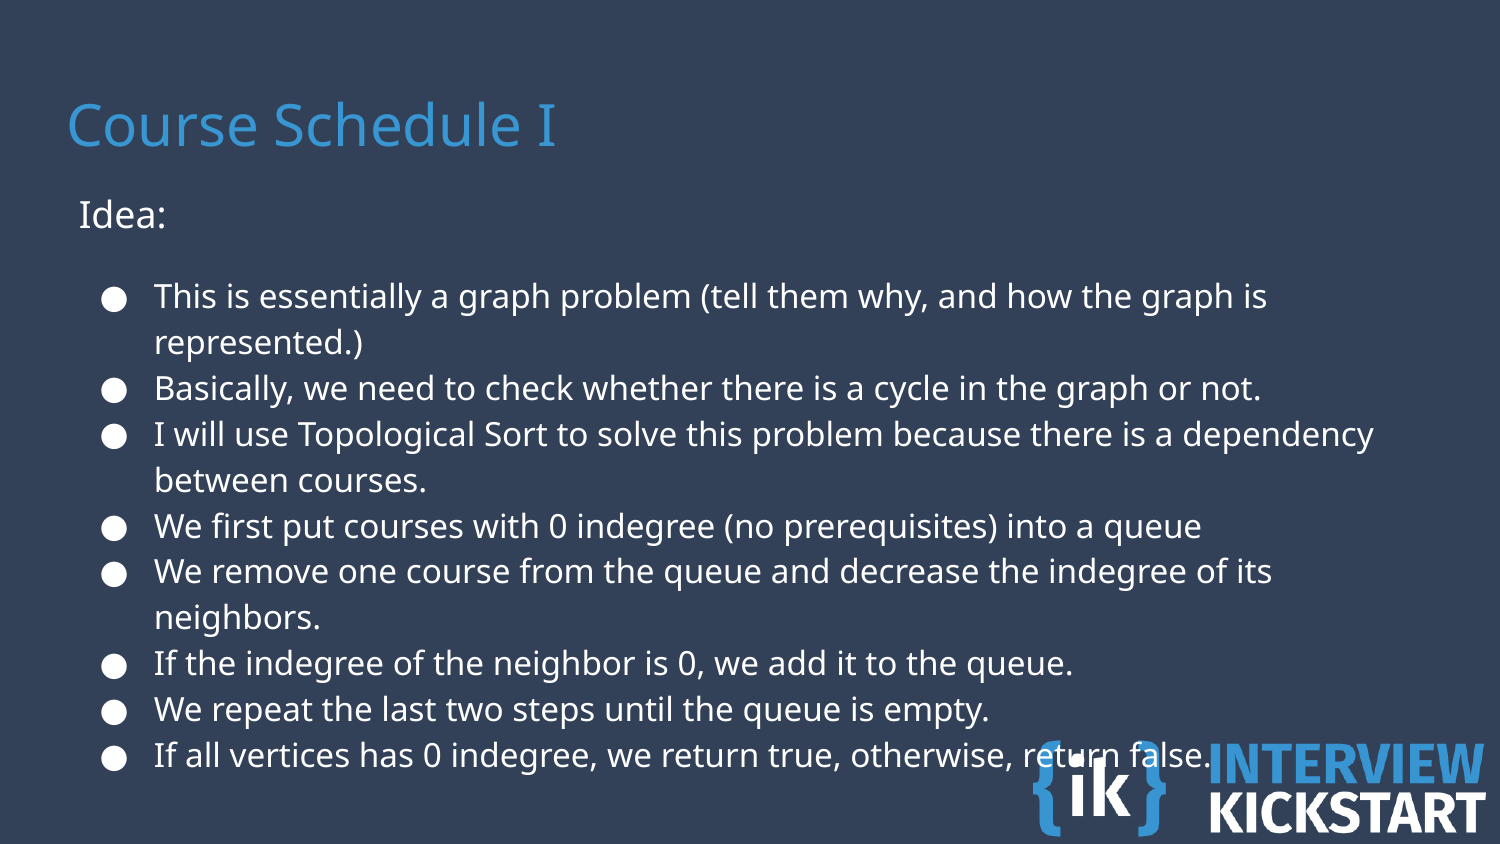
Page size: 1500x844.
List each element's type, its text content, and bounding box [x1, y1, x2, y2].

title Course Schedule I [51, 72, 1449, 167]
list Idea: This is essentially a graph problem (tell them why, and how the graph is represented.) Basically, we need to check whether there is a cycle in the graph or not. I will use Topological Sort to solve this problem because there is a dependency between courses. We first put courses with 0 indegree (no prerequisites) into a queue We remove one course from the queue and decrease the indegree of its neighbors. If the indegree of the neighbor is 0, we add it to the queue. We repeat the last two steps until the queue is empty. If all vertices has 0 indegree, we return true, otherwise, return false. [63, 169, 1437, 747]
picture [1029, 738, 1489, 839]
